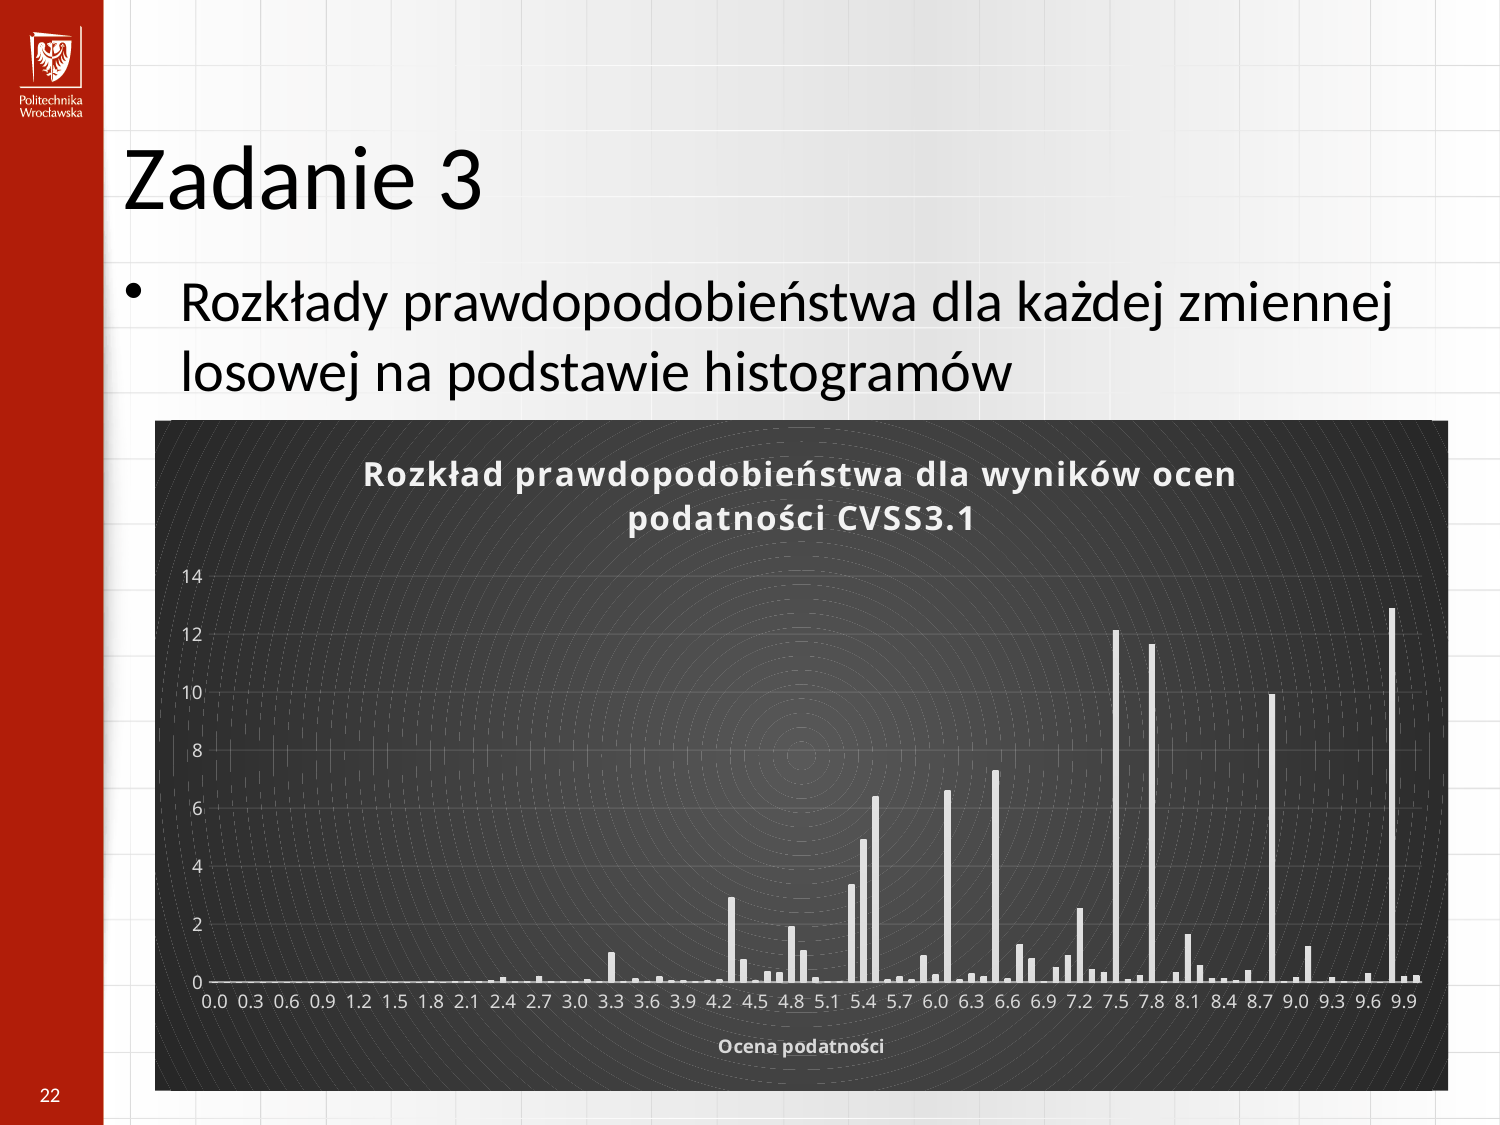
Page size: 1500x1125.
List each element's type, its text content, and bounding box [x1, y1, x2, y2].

picture [0, 0, 1500, 1125]
list Zadanie 3 [123, 101, 1483, 244]
chart [154, 420, 1449, 1091]
list Rozkłady prawdopodobieństwa dla każdej zmiennej losowej na podstawie histogramów [123, 255, 1480, 1118]
